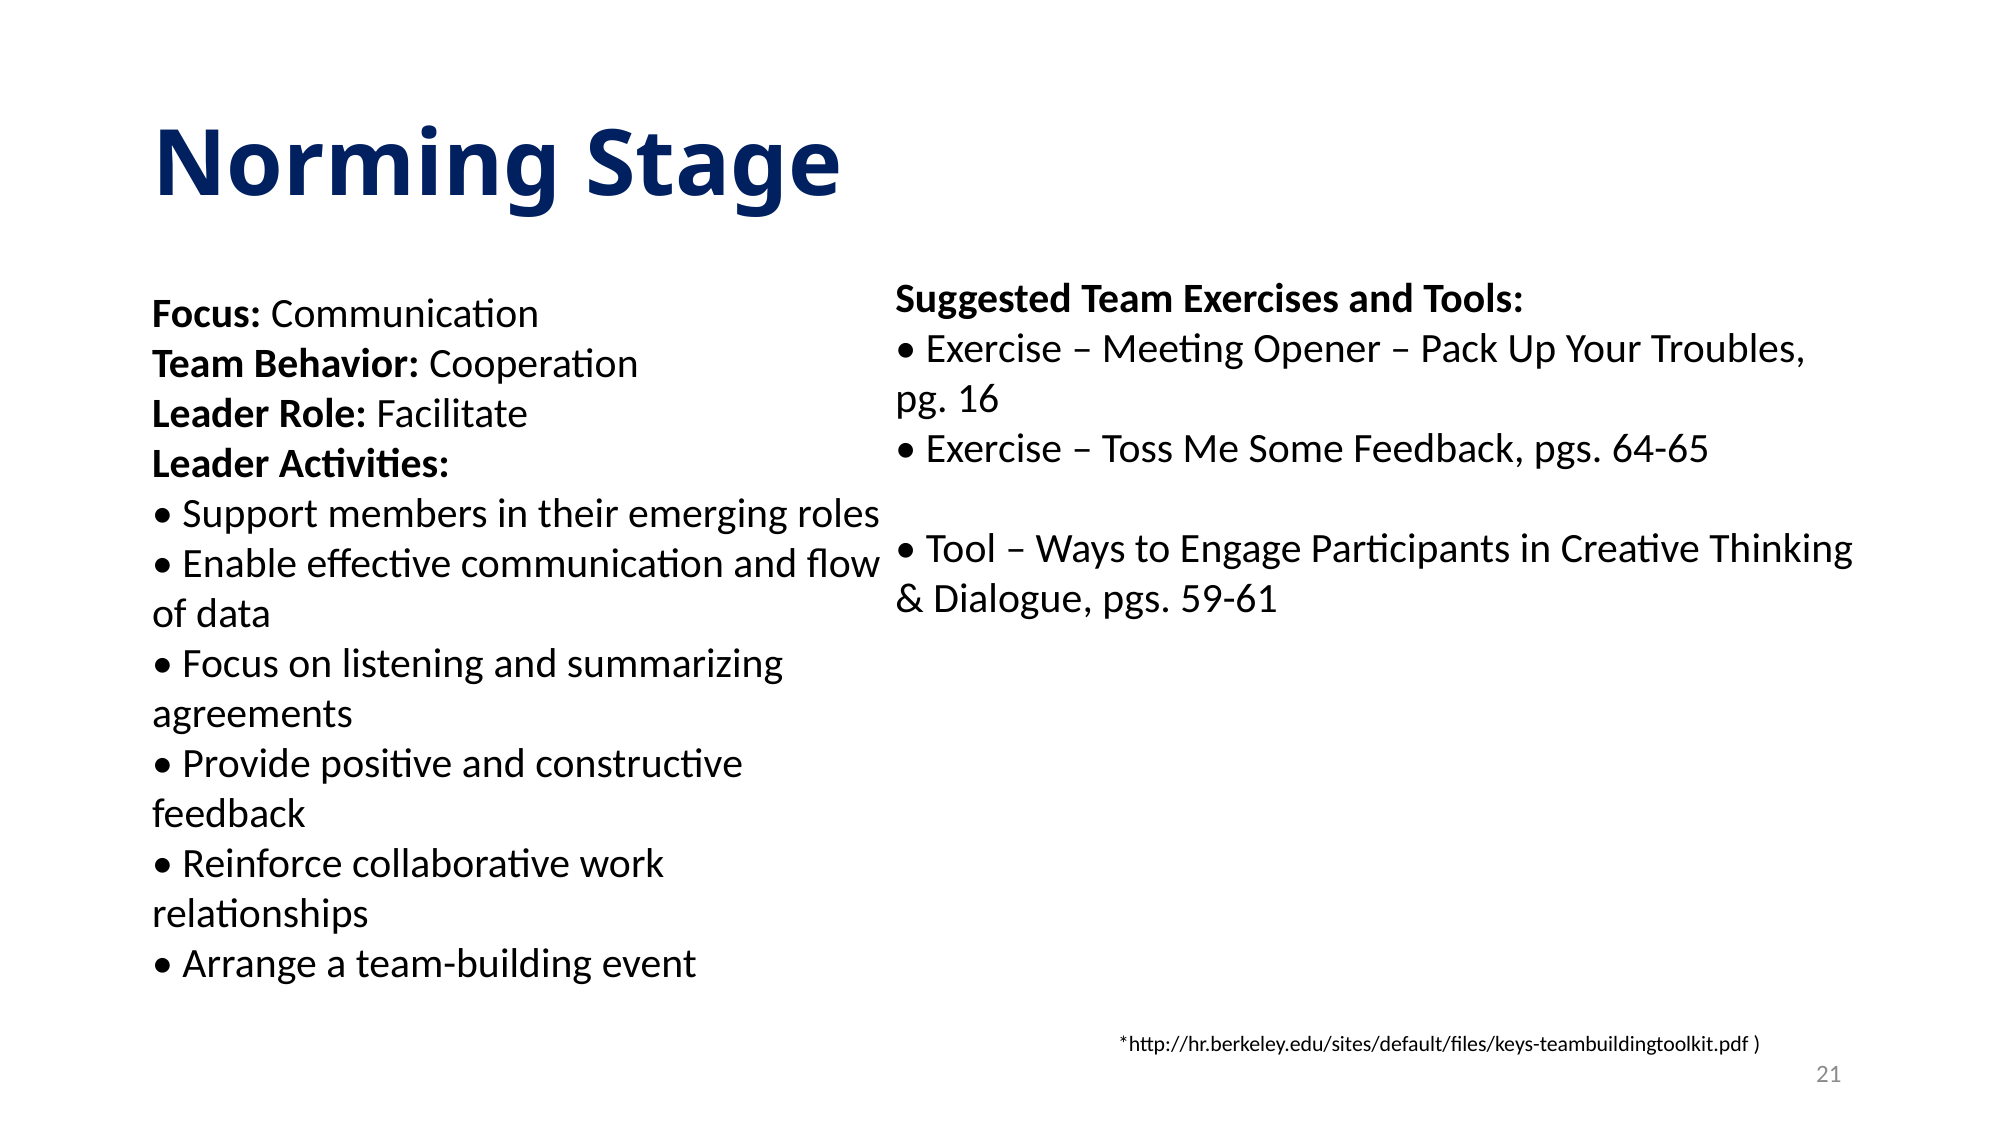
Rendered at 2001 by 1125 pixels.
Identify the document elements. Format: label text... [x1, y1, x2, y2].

title Norming Stage [137, 56, 1863, 263]
text_box Focus: Communication Team Behavior: Cooperation Leader Role: Facilitate Leader Activities: • Support members in their emerging roles • Enable effective communication and flow of data • Focus on listening and summarizing agreements • Provide positive and constructive feedback • Reinforce collaborative work relationships • Arrange a team-building event [137, 228, 899, 1044]
text_box Suggested Team Exercises and Tools: • Exercise – Meeting Opener – Pack Up Your Troubles, pg. 16 • Exercise – Toss Me Some Feedback, pgs. 64-65 • Tool – Ways to Engage Participants in Creative Thinking & Dialogue, pgs. 59-61 [880, 263, 1881, 729]
text_box *http://hr.berkeley.edu/sites/default/files/keys-teambuildingtoolkit.pdf ) [1103, 1021, 1781, 1063]
slide_number 21 [1412, 1042, 1863, 1103]
